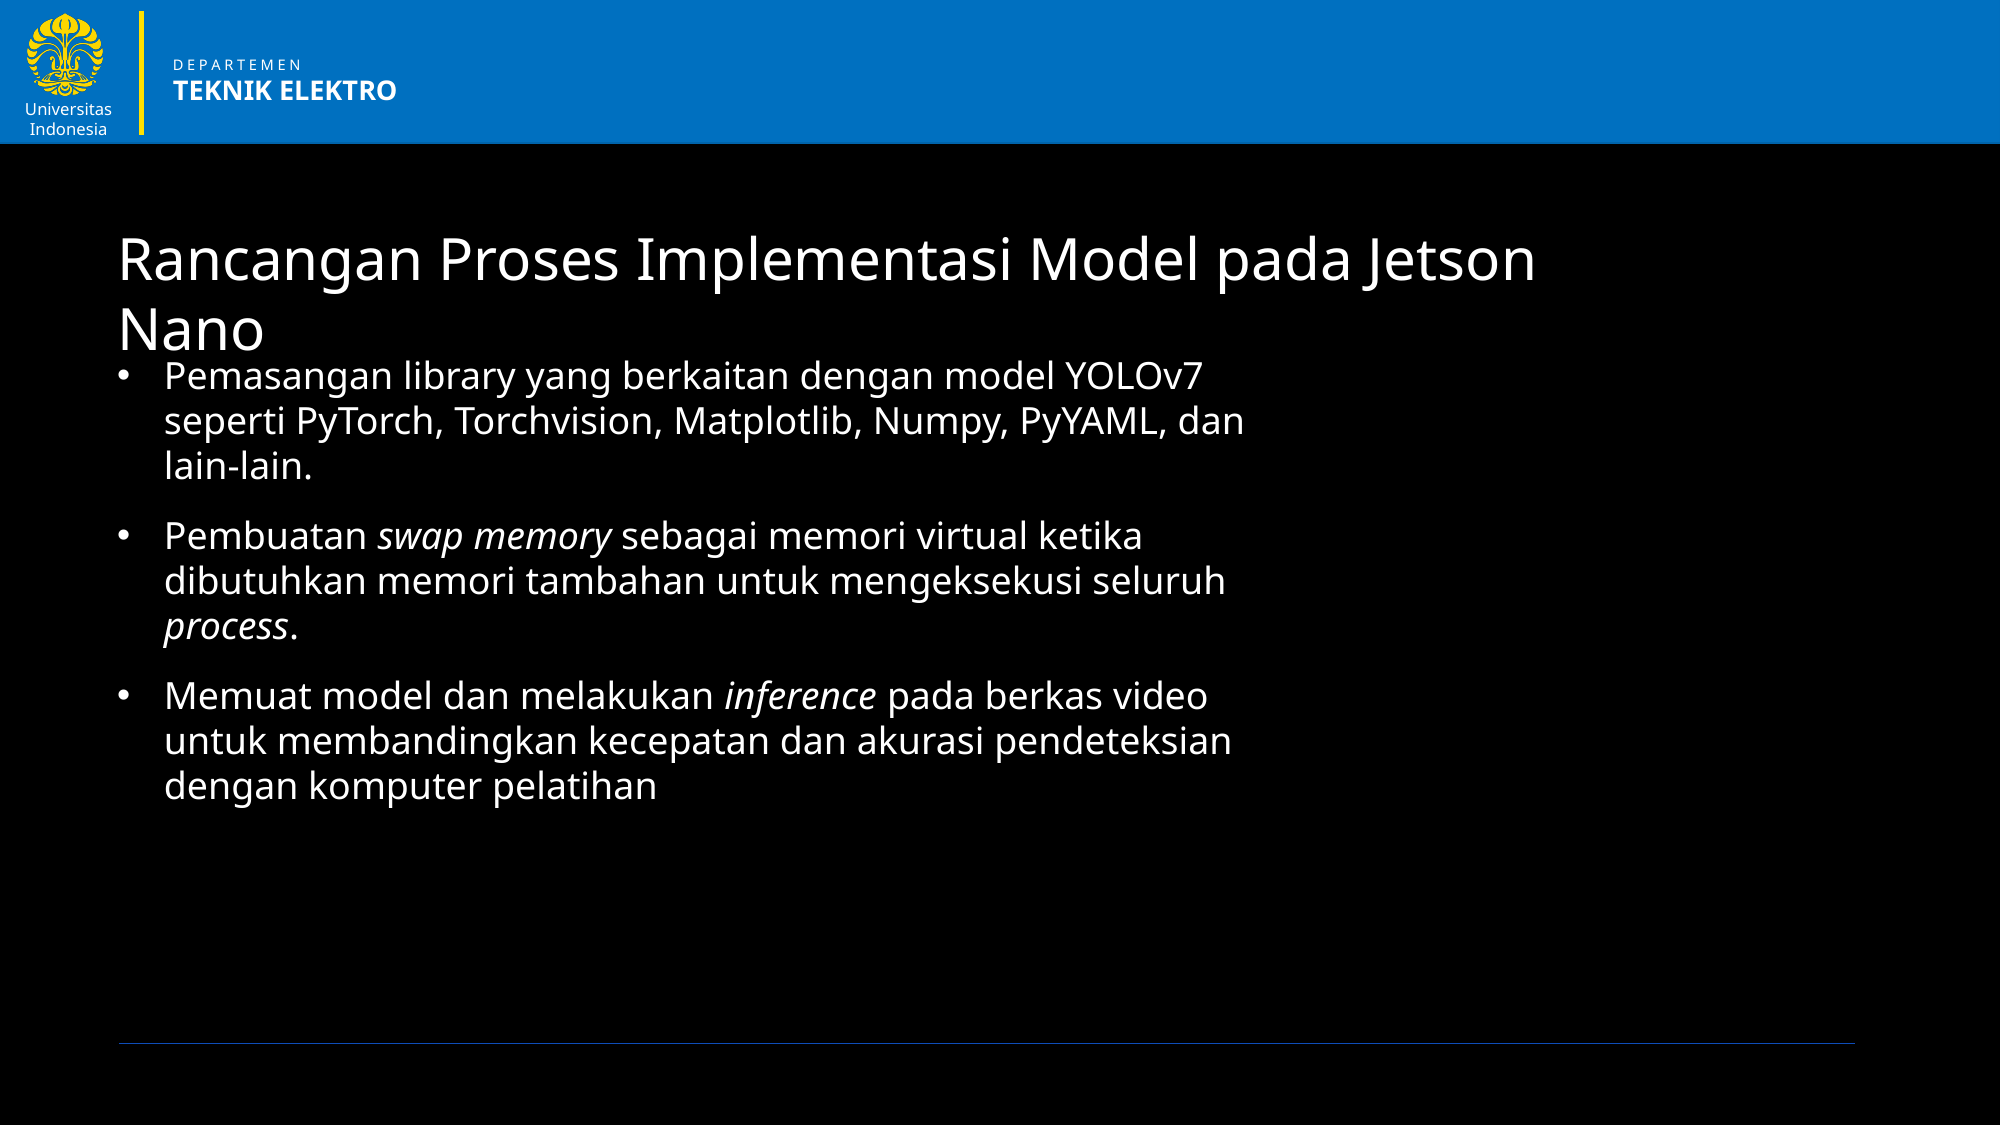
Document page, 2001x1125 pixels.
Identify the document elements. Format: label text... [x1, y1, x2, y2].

text_box Pemasangan library yang berkaitan dengan model YOLOv7 seperti PyTorch, Torchvision, Matplotlib, Numpy, PyYAML, dan lain-lain. Pembuatan swap memory sebagai memori virtual ketika dibutuhkan memori tambahan untuk mengeksekusi seluruh process. Memuat model dan melakukan inference pada berkas video untuk membandingkan kecepatan dan akurasi pendeteksian dengan komputer pelatihan [102, 344, 1314, 815]
picture [0, 0, 2000, 144]
text_box Rancangan Proses Implementasi Model pada Jetson Nano [102, 214, 1669, 370]
